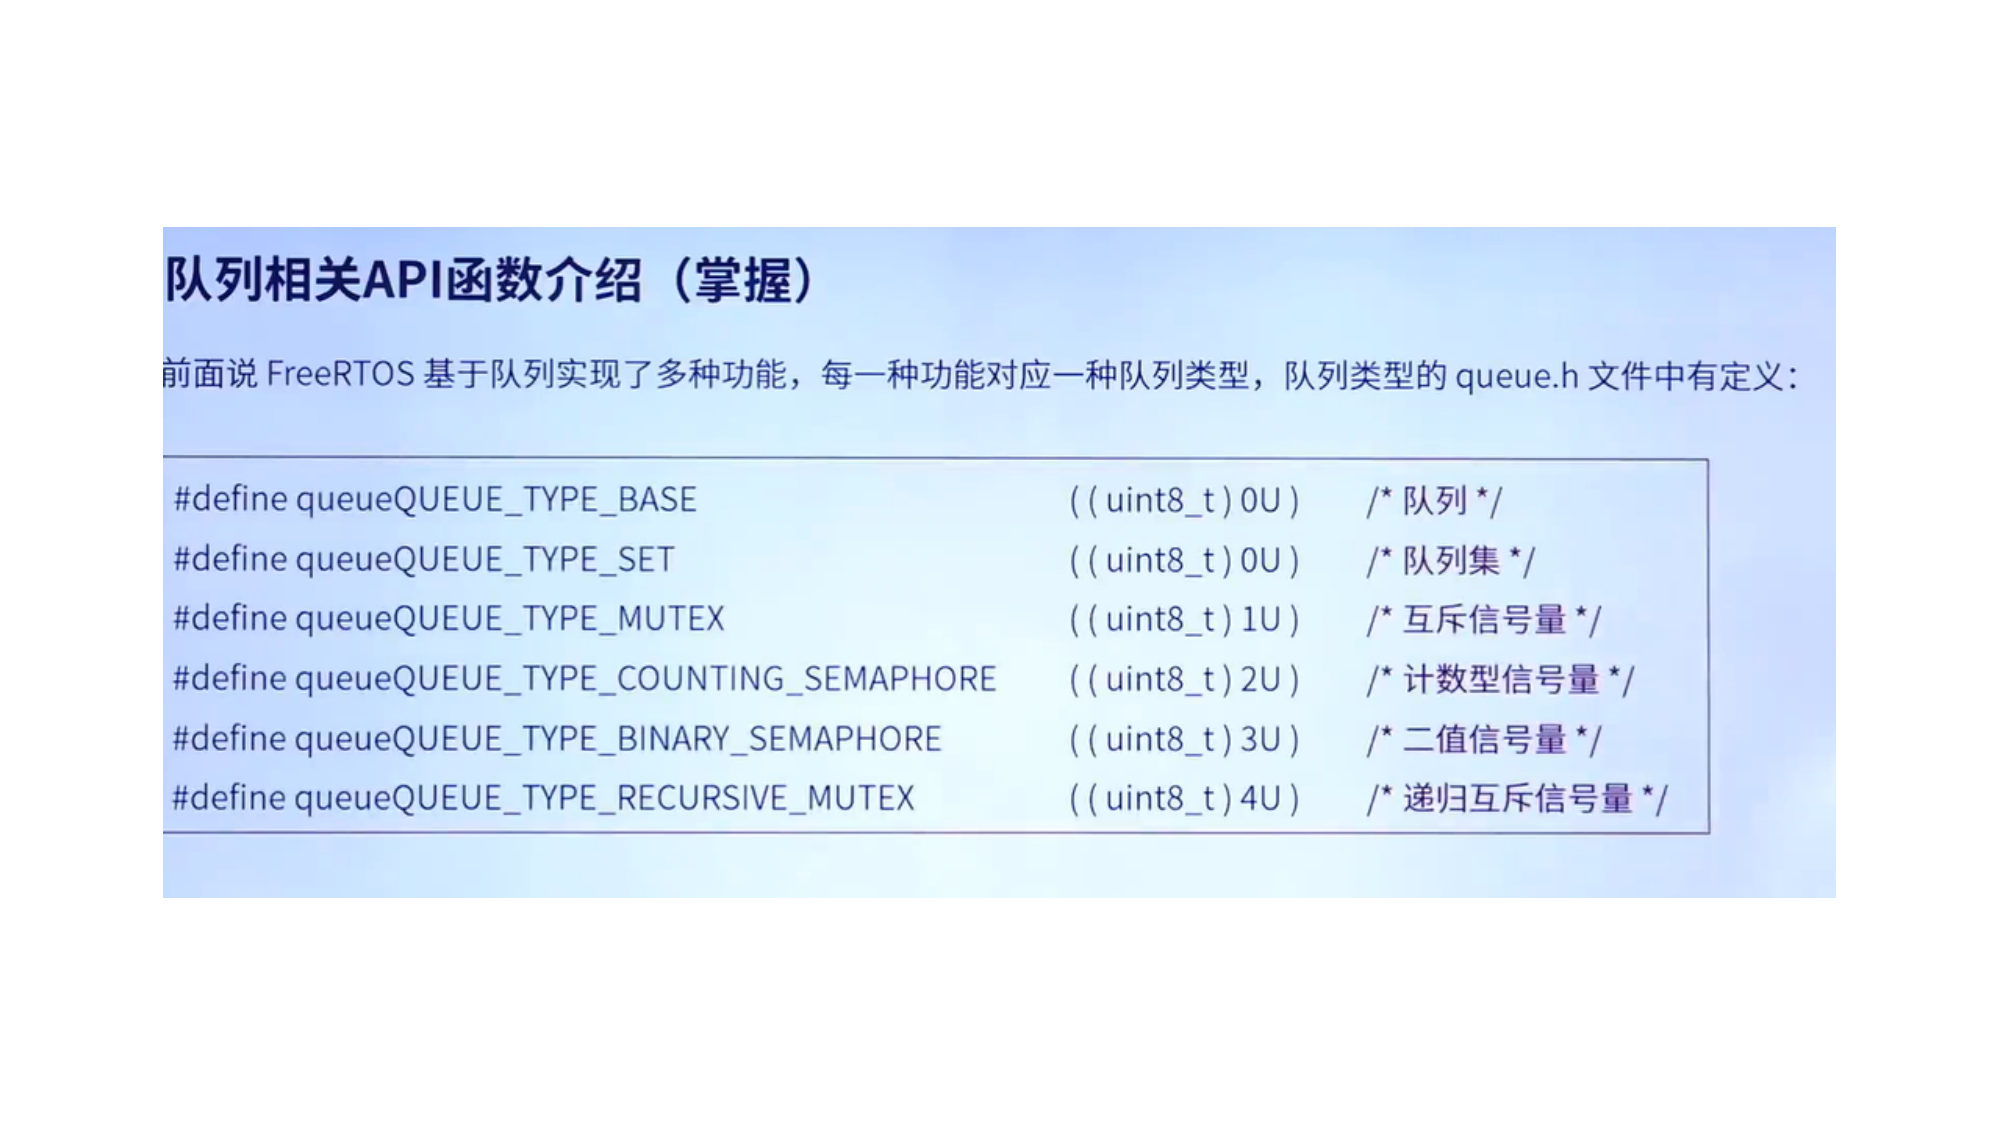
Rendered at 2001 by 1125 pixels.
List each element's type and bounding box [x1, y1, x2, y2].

picture [163, 227, 1836, 898]
